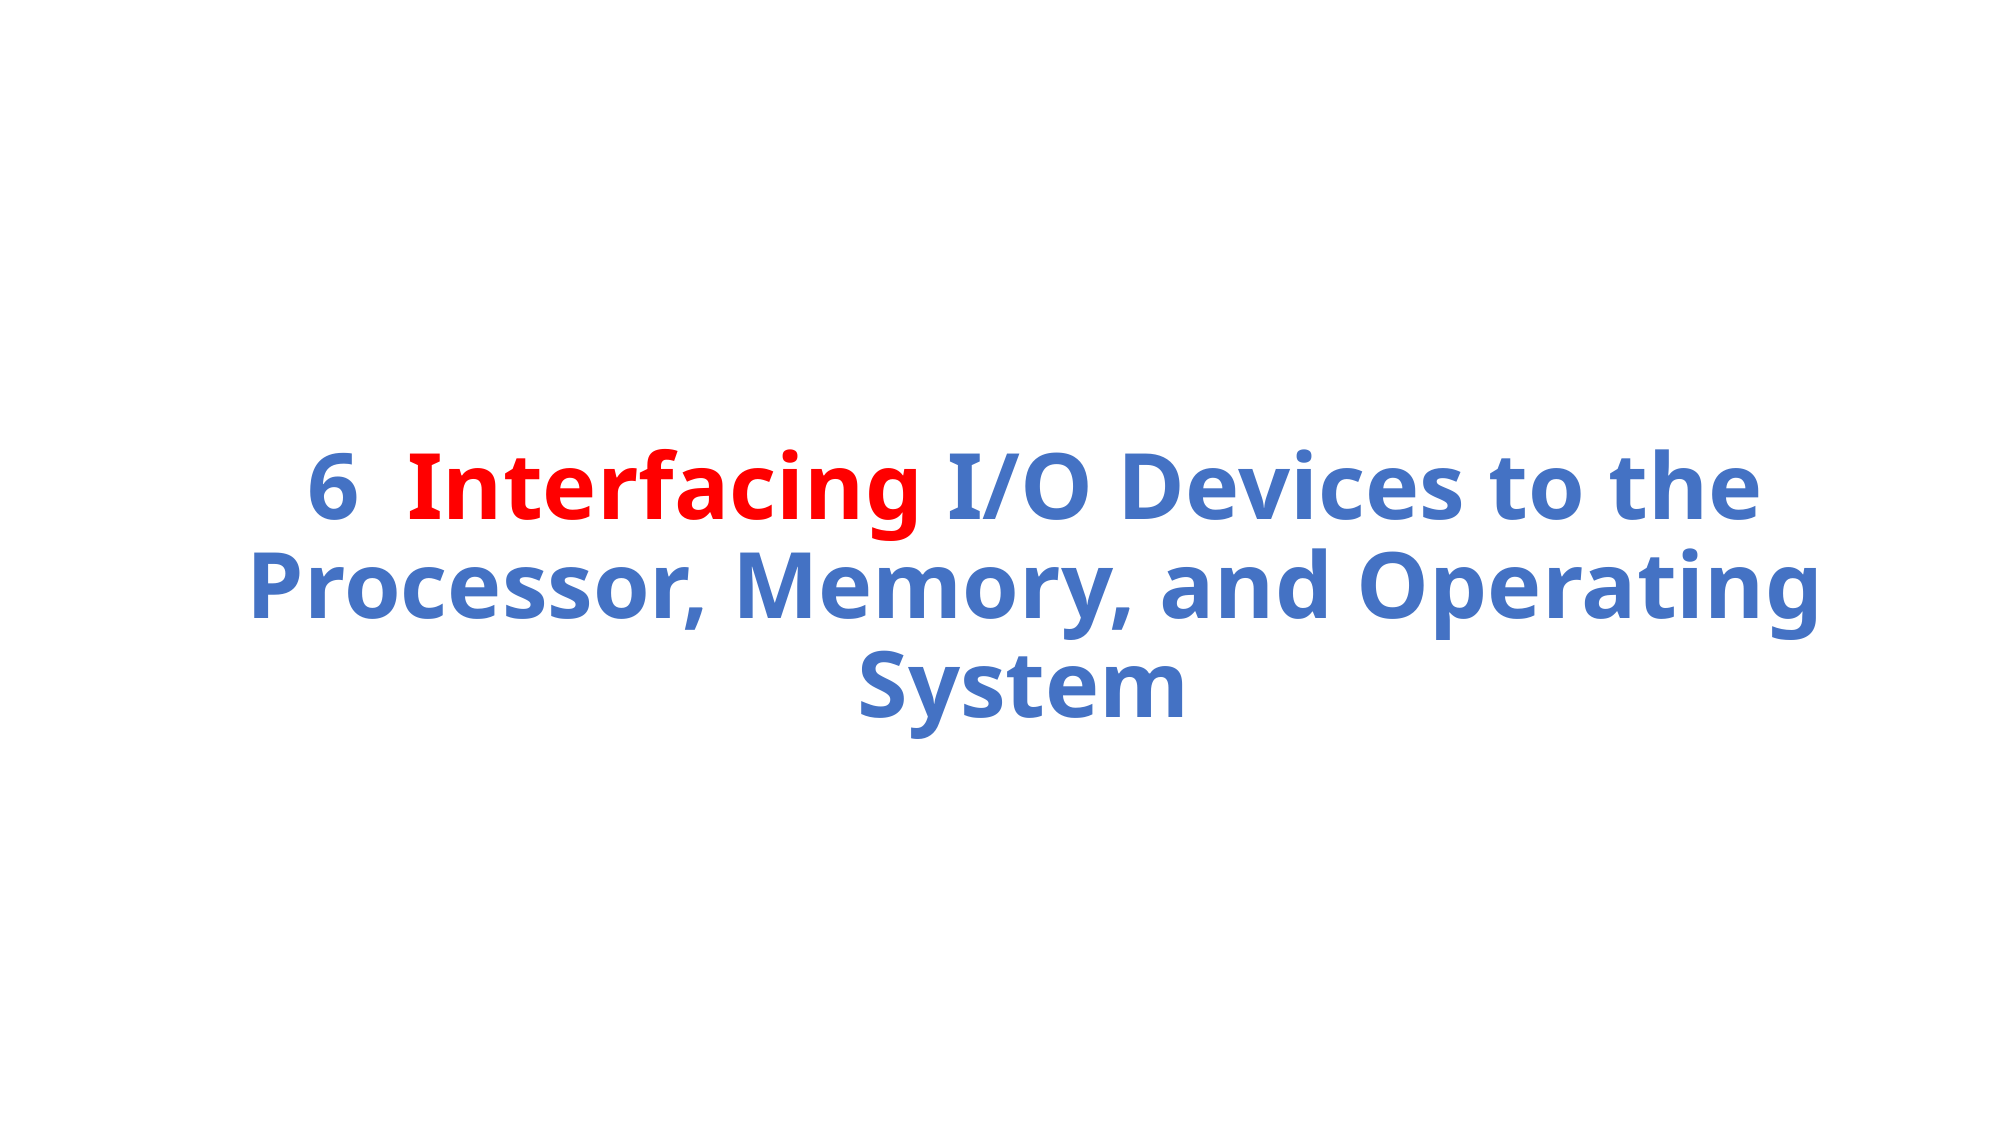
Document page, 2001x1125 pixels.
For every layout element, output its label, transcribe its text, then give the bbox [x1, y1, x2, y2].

title 6 Interfacing I/O Devices to the Processor, Memory, and Operating System [173, 479, 1899, 698]
